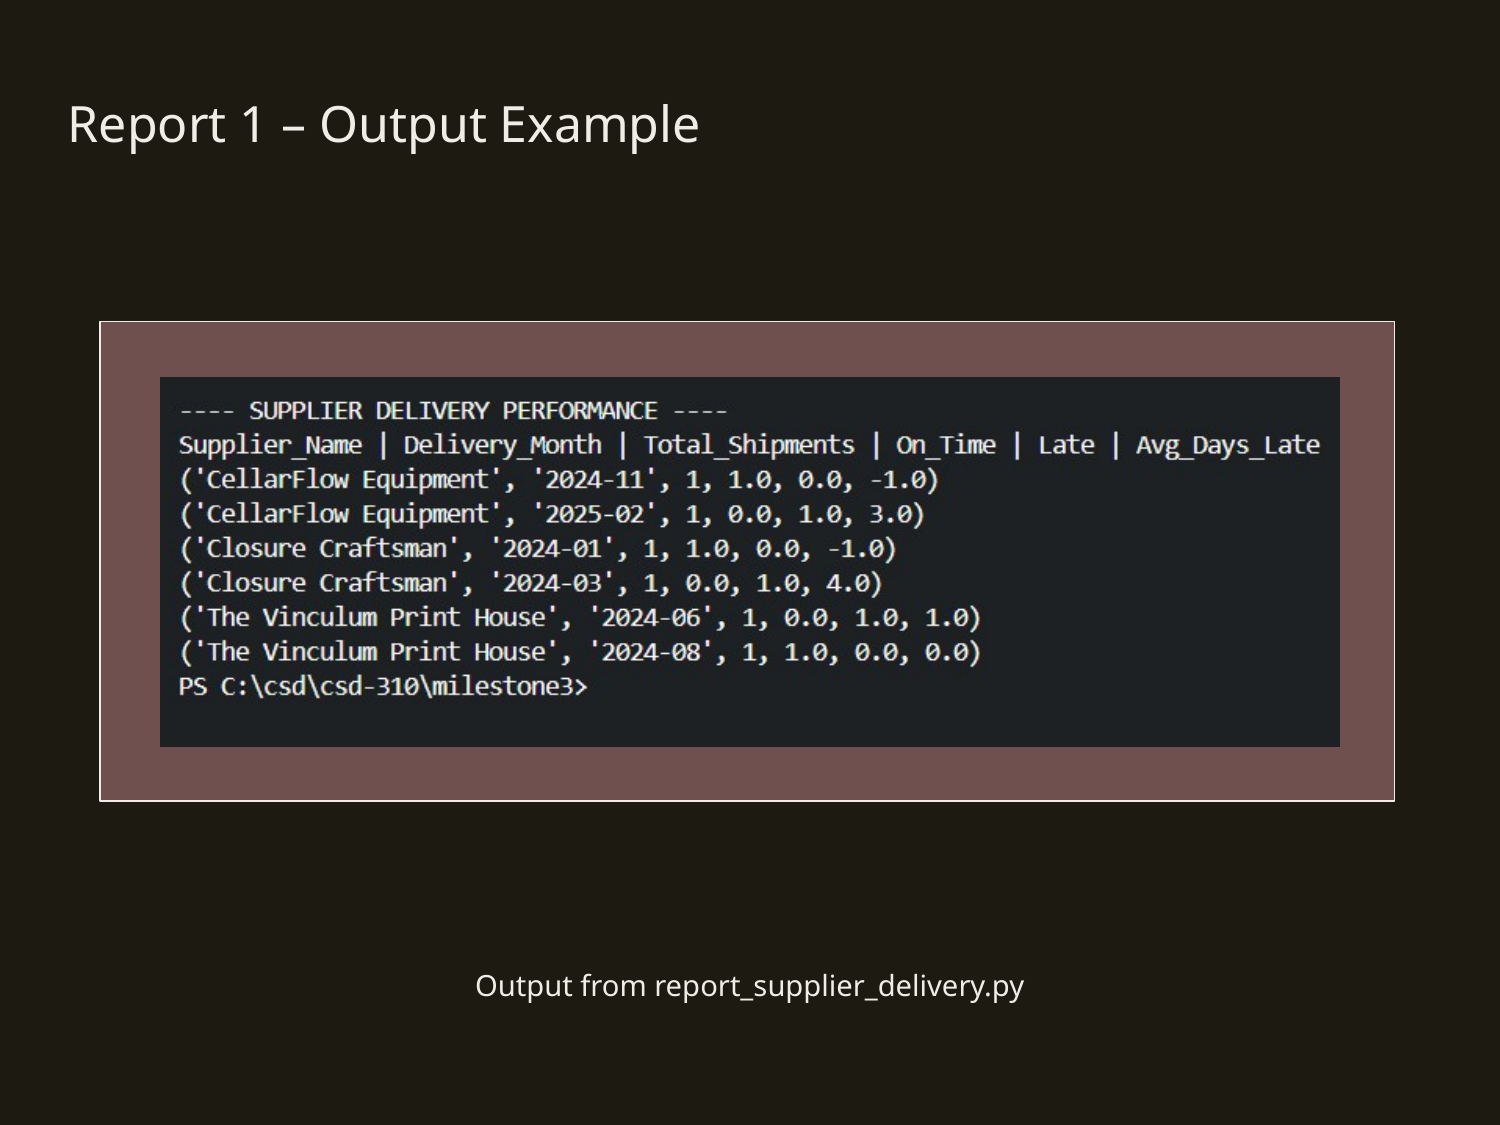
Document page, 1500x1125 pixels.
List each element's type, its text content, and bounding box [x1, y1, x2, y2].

picture [160, 377, 1340, 747]
text_box [99, 321, 1395, 802]
title Report 1 – Output Example [52, 46, 1364, 206]
text_box Output from report_supplier_delivery.py [460, 959, 1040, 1010]
